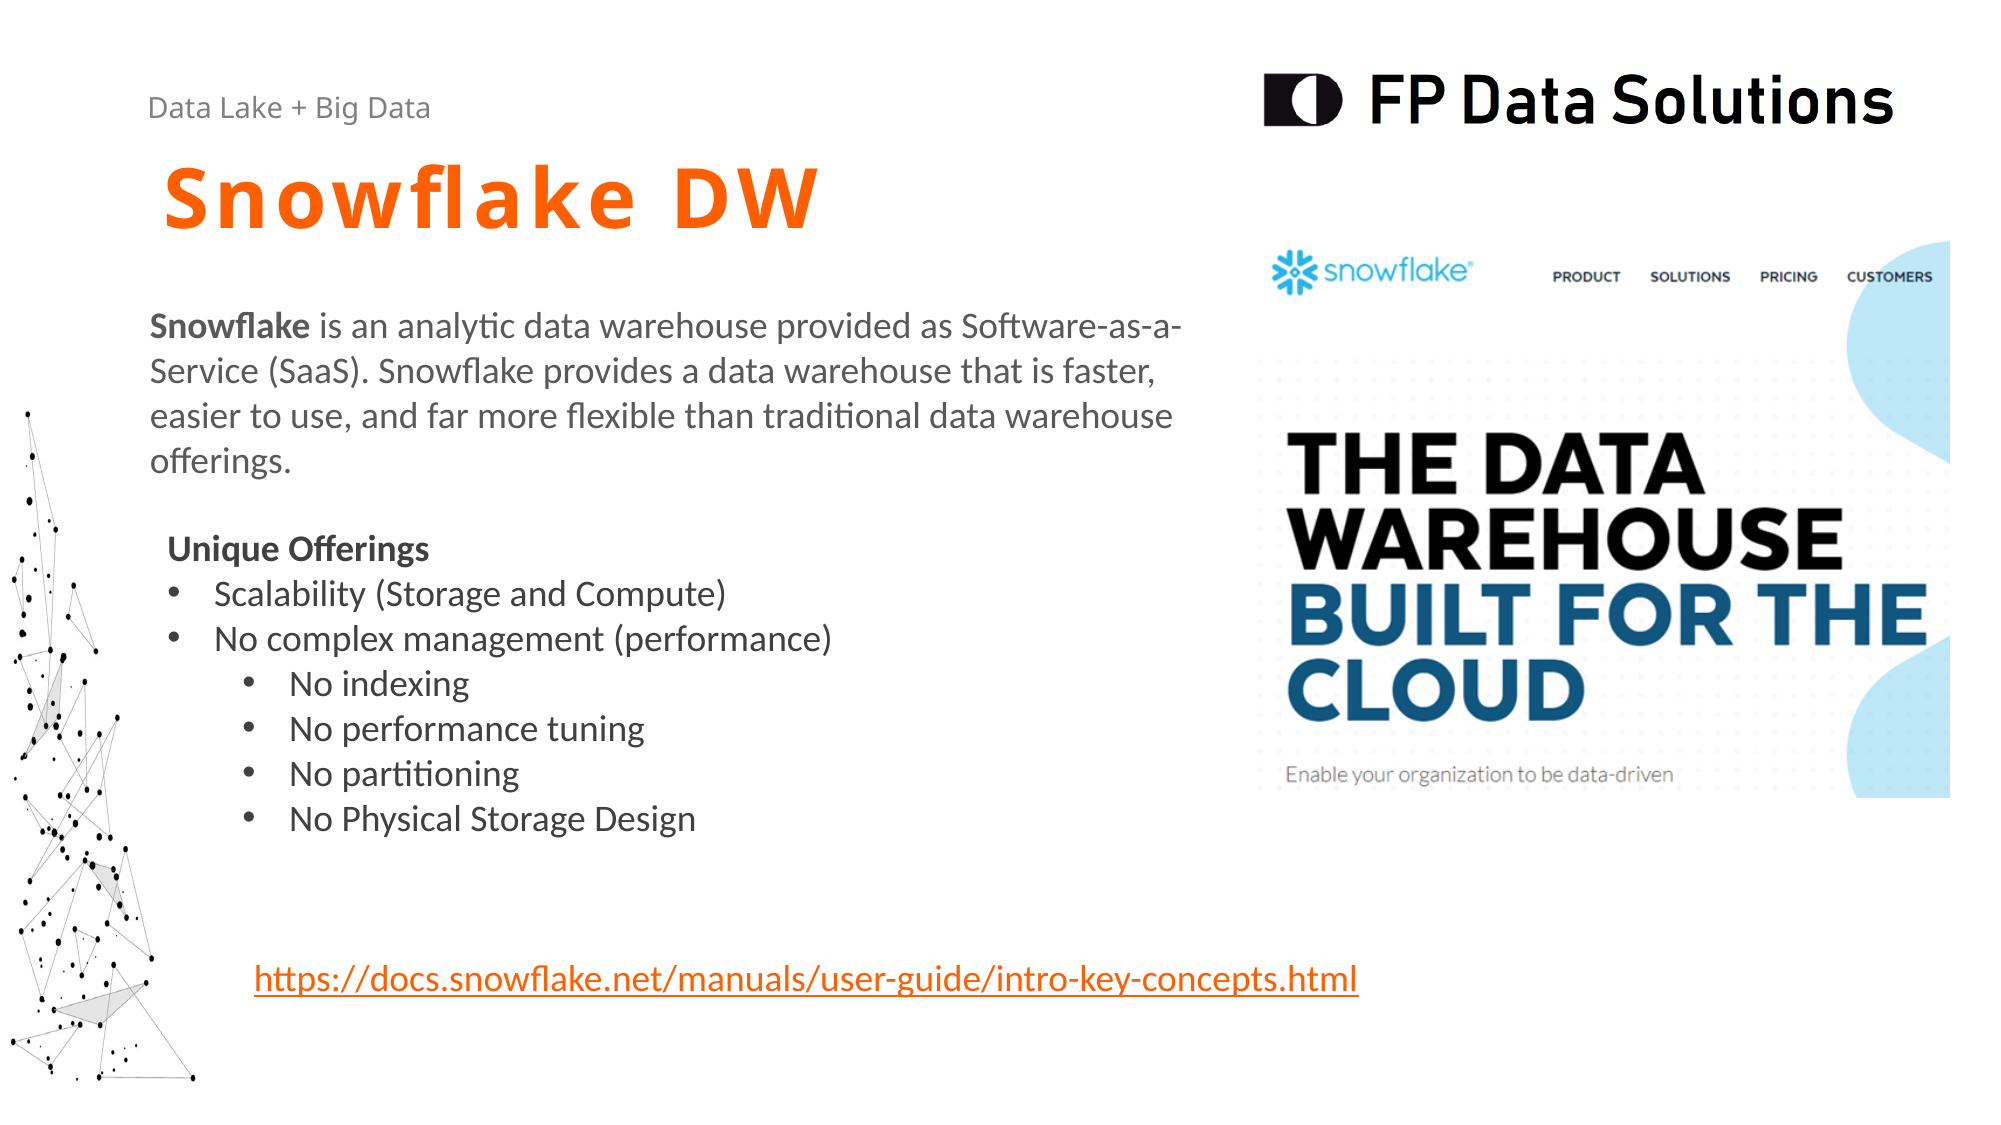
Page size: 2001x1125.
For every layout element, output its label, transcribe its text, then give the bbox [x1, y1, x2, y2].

list Snowflake DW [148, 149, 1157, 267]
picture [1257, 64, 1898, 133]
text_box https://docs.snowflake.net/manuals/user-guide/intro-key-concepts.html [239, 946, 1872, 1007]
picture [1248, 236, 1950, 798]
text_box Snowflake is an analytic data warehouse provided as Software-as-a-Service (SaaS). Snowflake provides a data warehouse that is faster, easier to use, and far more flexible than traditional data warehouse offerings. [135, 293, 1228, 489]
picture [0, 398, 205, 1093]
text_box Unique Offerings Scalability (Storage and Compute) No complex management (performance) No indexing No performance tuning No partitioning No Physical Storage Design [152, 516, 849, 892]
